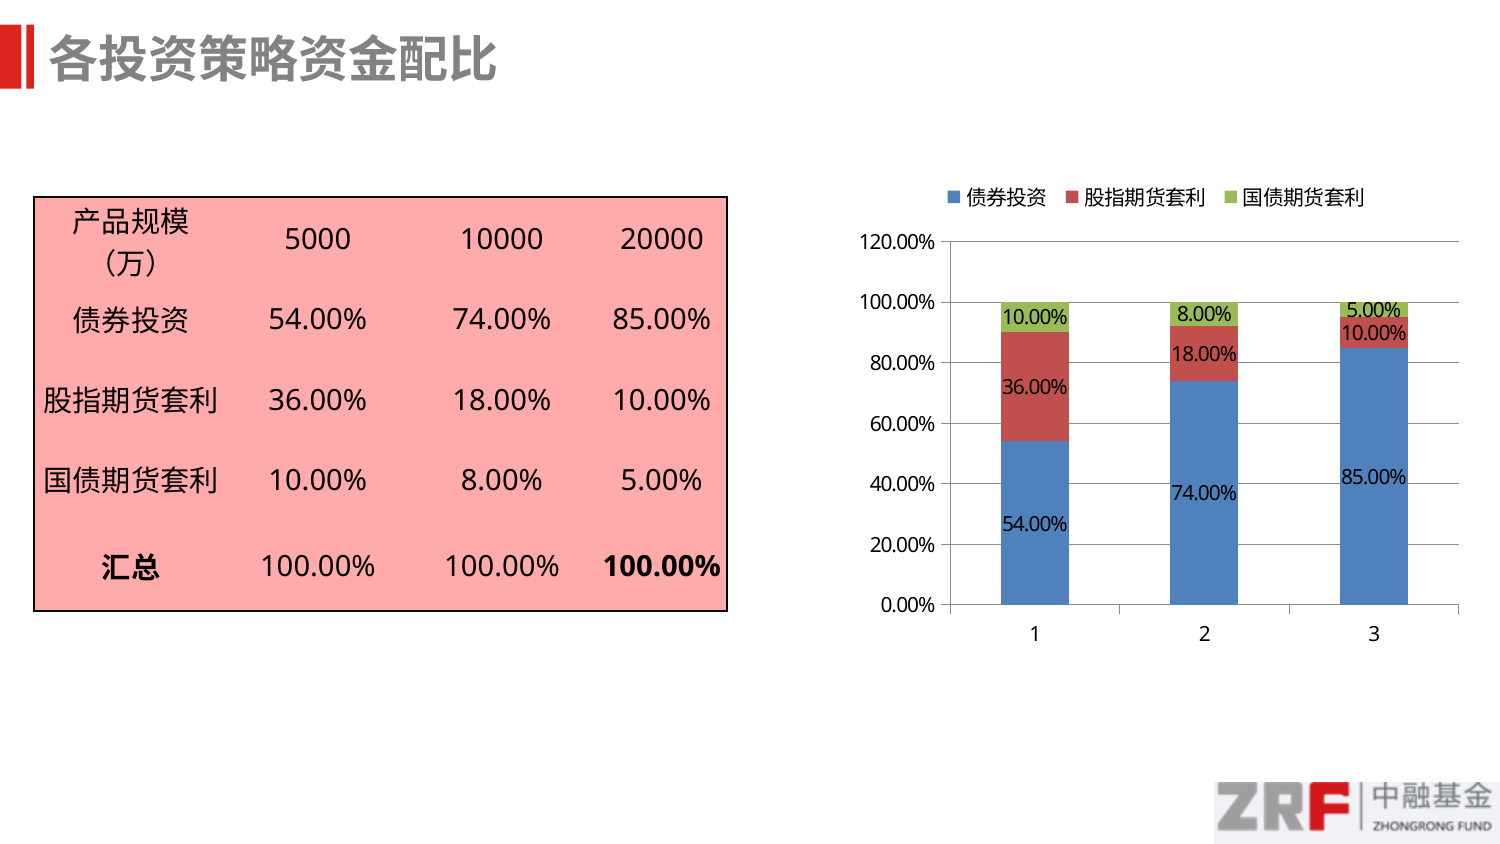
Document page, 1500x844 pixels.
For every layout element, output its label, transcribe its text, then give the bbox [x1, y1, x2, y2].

table_header 10000 [407, 198, 596, 277]
picture [1214, 782, 1500, 844]
table_cell 股指期货套利 [35, 358, 228, 438]
table_cell 100.00% [407, 519, 596, 610]
table_header 5000 [228, 198, 407, 277]
table_header 20000 [596, 198, 726, 277]
text_box [25, 24, 35, 90]
table_cell 85.00% [596, 277, 726, 358]
text_box [0, 24, 22, 90]
table_cell 100.00% [228, 519, 407, 610]
table_cell 债券投资 [35, 277, 228, 358]
table_cell 5.00% [596, 438, 726, 519]
table_cell 国债期货套利 [35, 438, 228, 519]
table_cell 54.00% [228, 277, 407, 358]
table_cell 74.00% [407, 277, 596, 358]
text_box 各投资策略资金配比 [33, 20, 545, 96]
chart [846, 165, 1472, 658]
table_cell 10.00% [596, 358, 726, 438]
table_cell 36.00% [228, 358, 407, 438]
table_cell 10.00% [228, 438, 407, 519]
table_cell 18.00% [407, 358, 596, 438]
table_cell 汇总 [35, 519, 228, 610]
table_header 产品规模（万） [35, 198, 228, 277]
table_cell 100.00% [596, 519, 726, 610]
table_cell 8.00% [407, 438, 596, 519]
